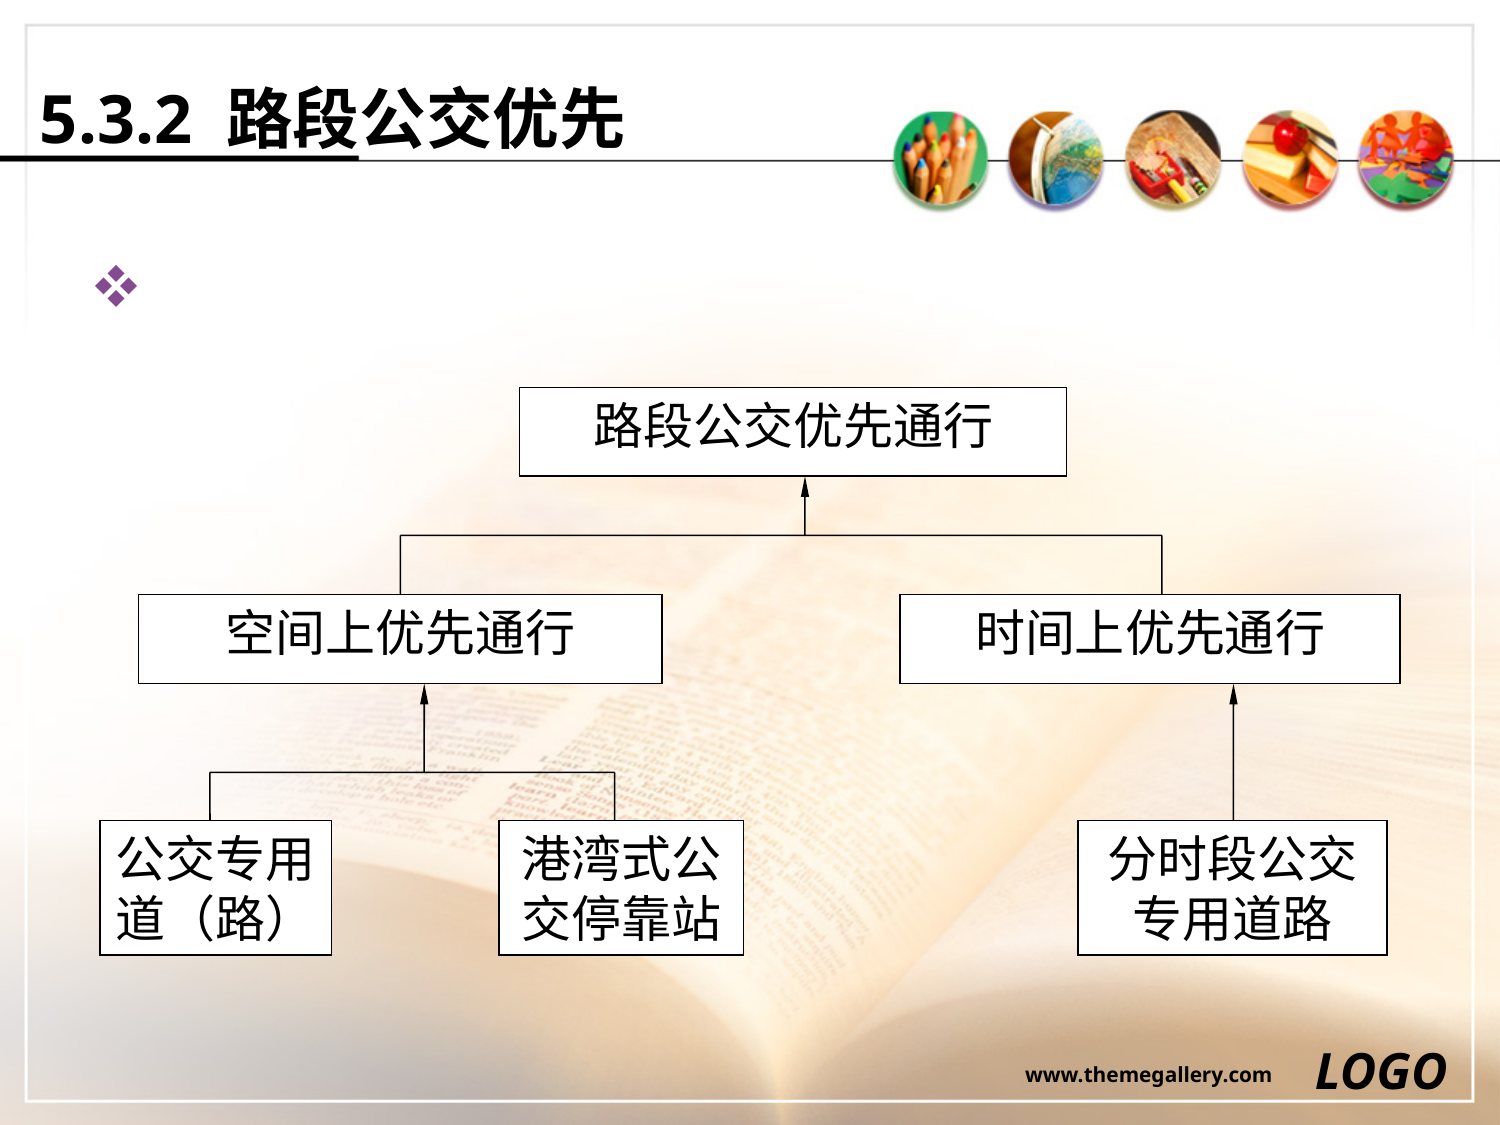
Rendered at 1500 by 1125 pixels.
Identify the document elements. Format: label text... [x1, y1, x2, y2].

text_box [99, 387, 1400, 957]
title 5.3.2 路段公交优先 [24, 70, 1288, 163]
picture [0, 0, 1500, 1125]
slide_number www.themegallery.com [937, 1054, 1288, 1095]
footer LOGO [987, 1032, 1463, 1073]
list [75, 251, 1425, 1025]
